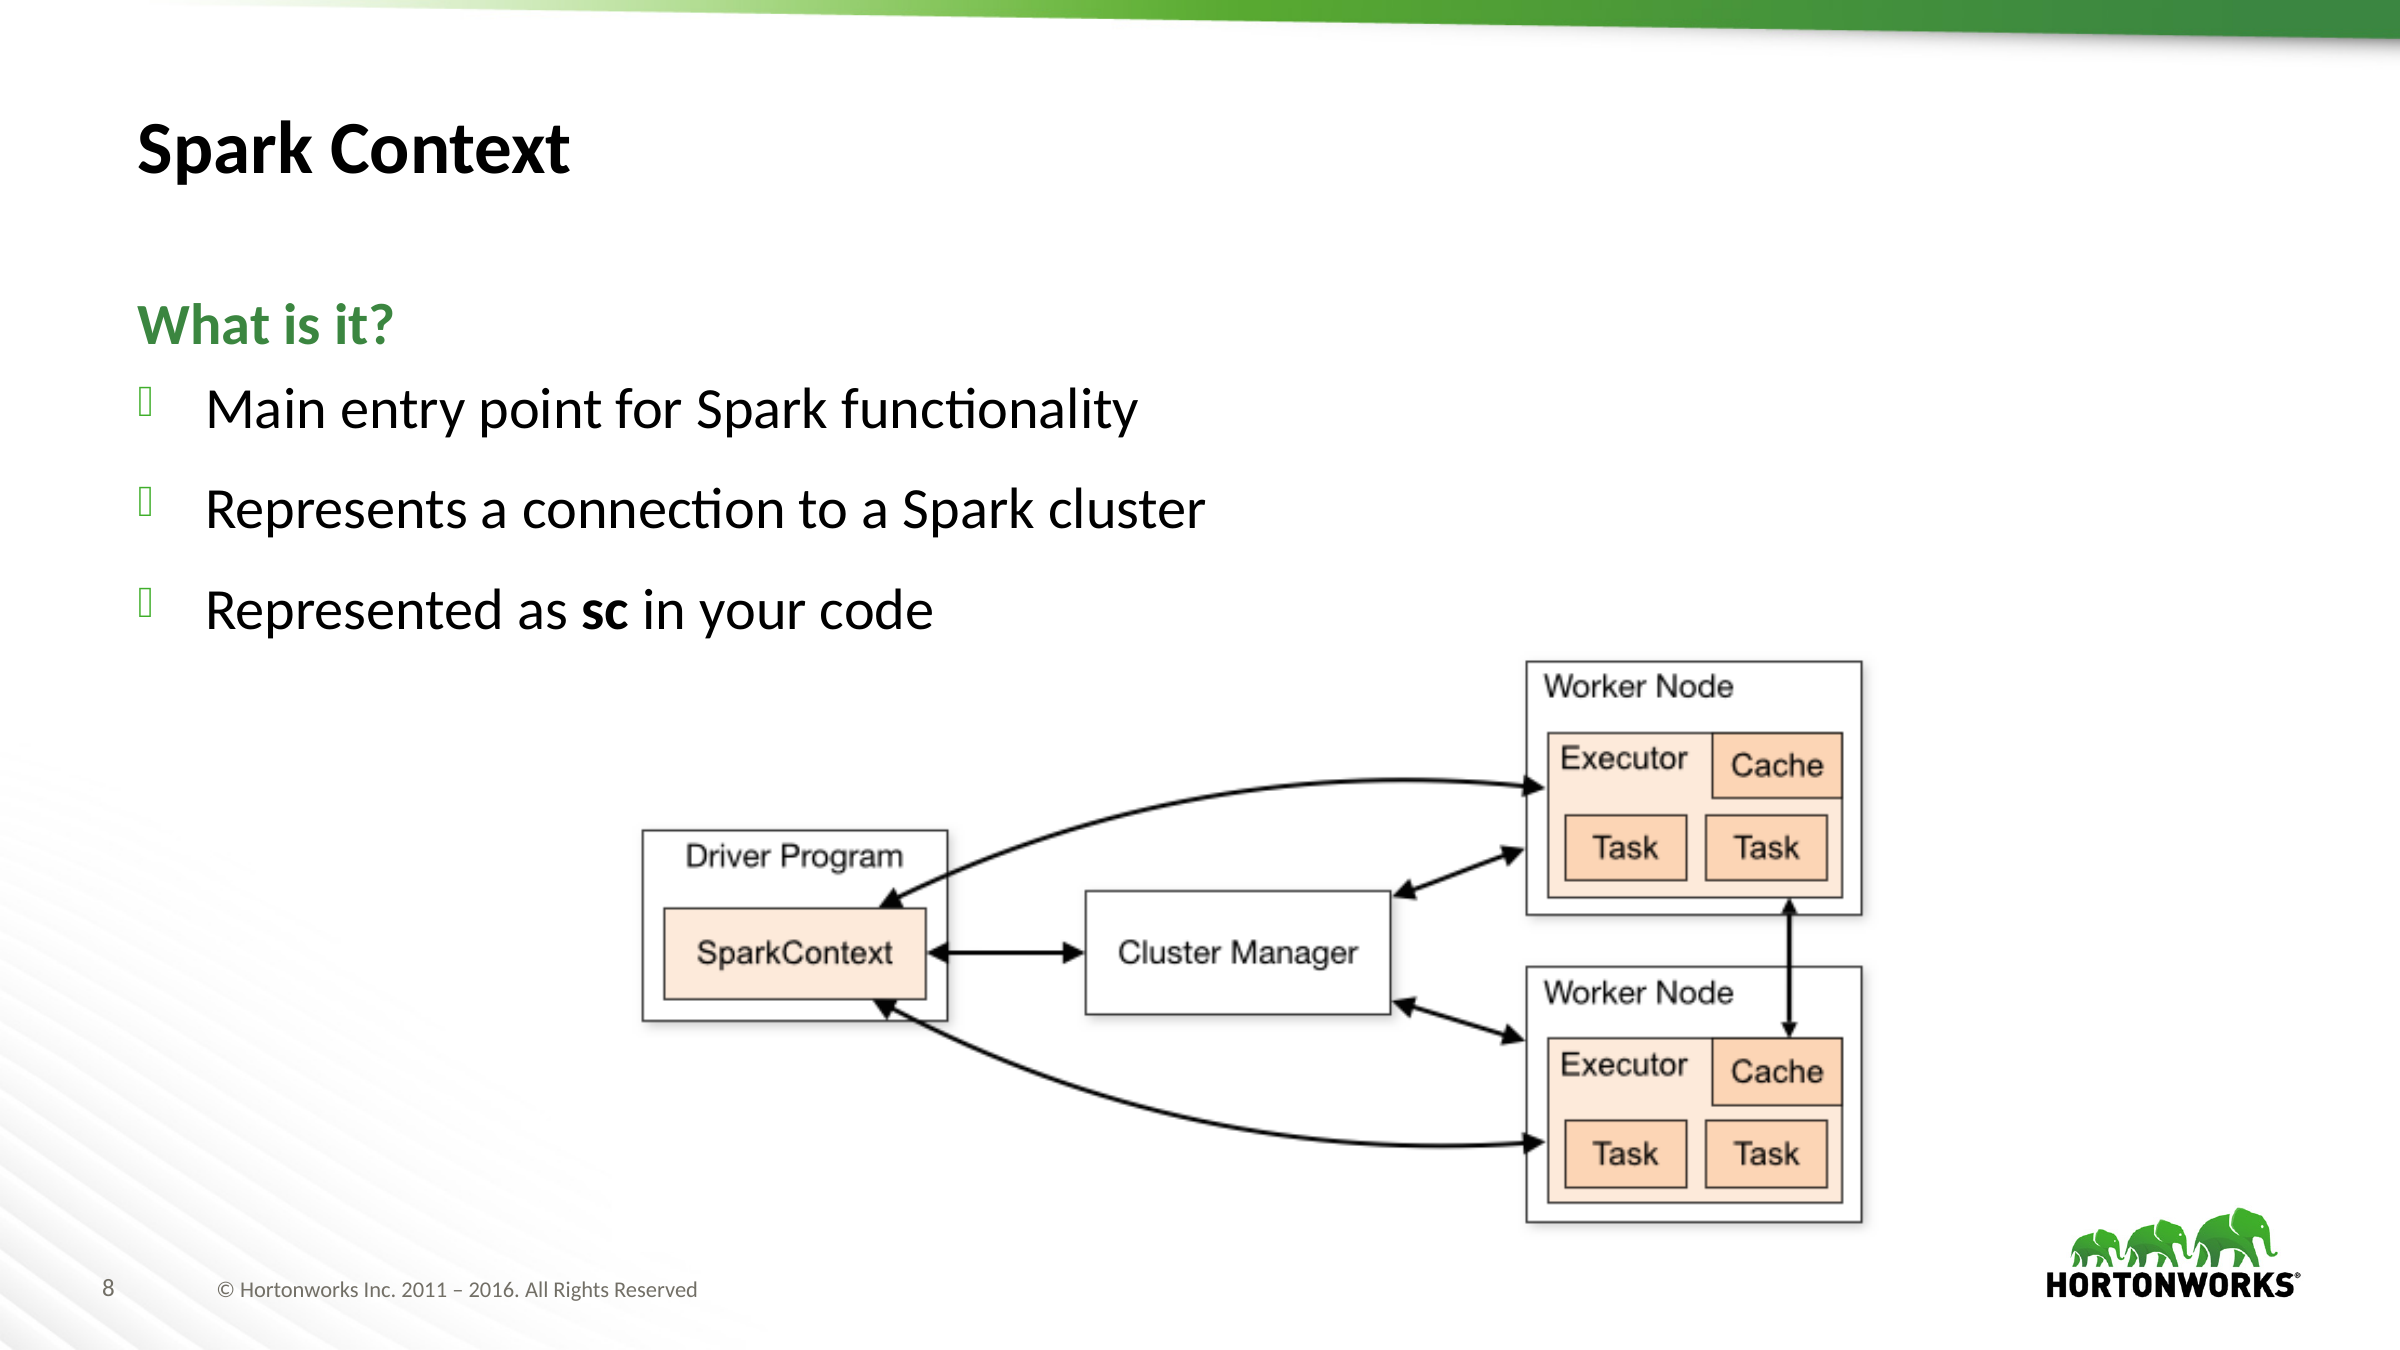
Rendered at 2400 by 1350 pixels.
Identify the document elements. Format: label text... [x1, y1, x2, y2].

title Spark Context [138, 110, 2298, 191]
list What is it? [138, 294, 2298, 357]
list Main entry point for Spark functionality Represents a connection to a Spark cluster Represented as sc in your code [138, 378, 2298, 646]
picture [0, 0, 2400, 1350]
